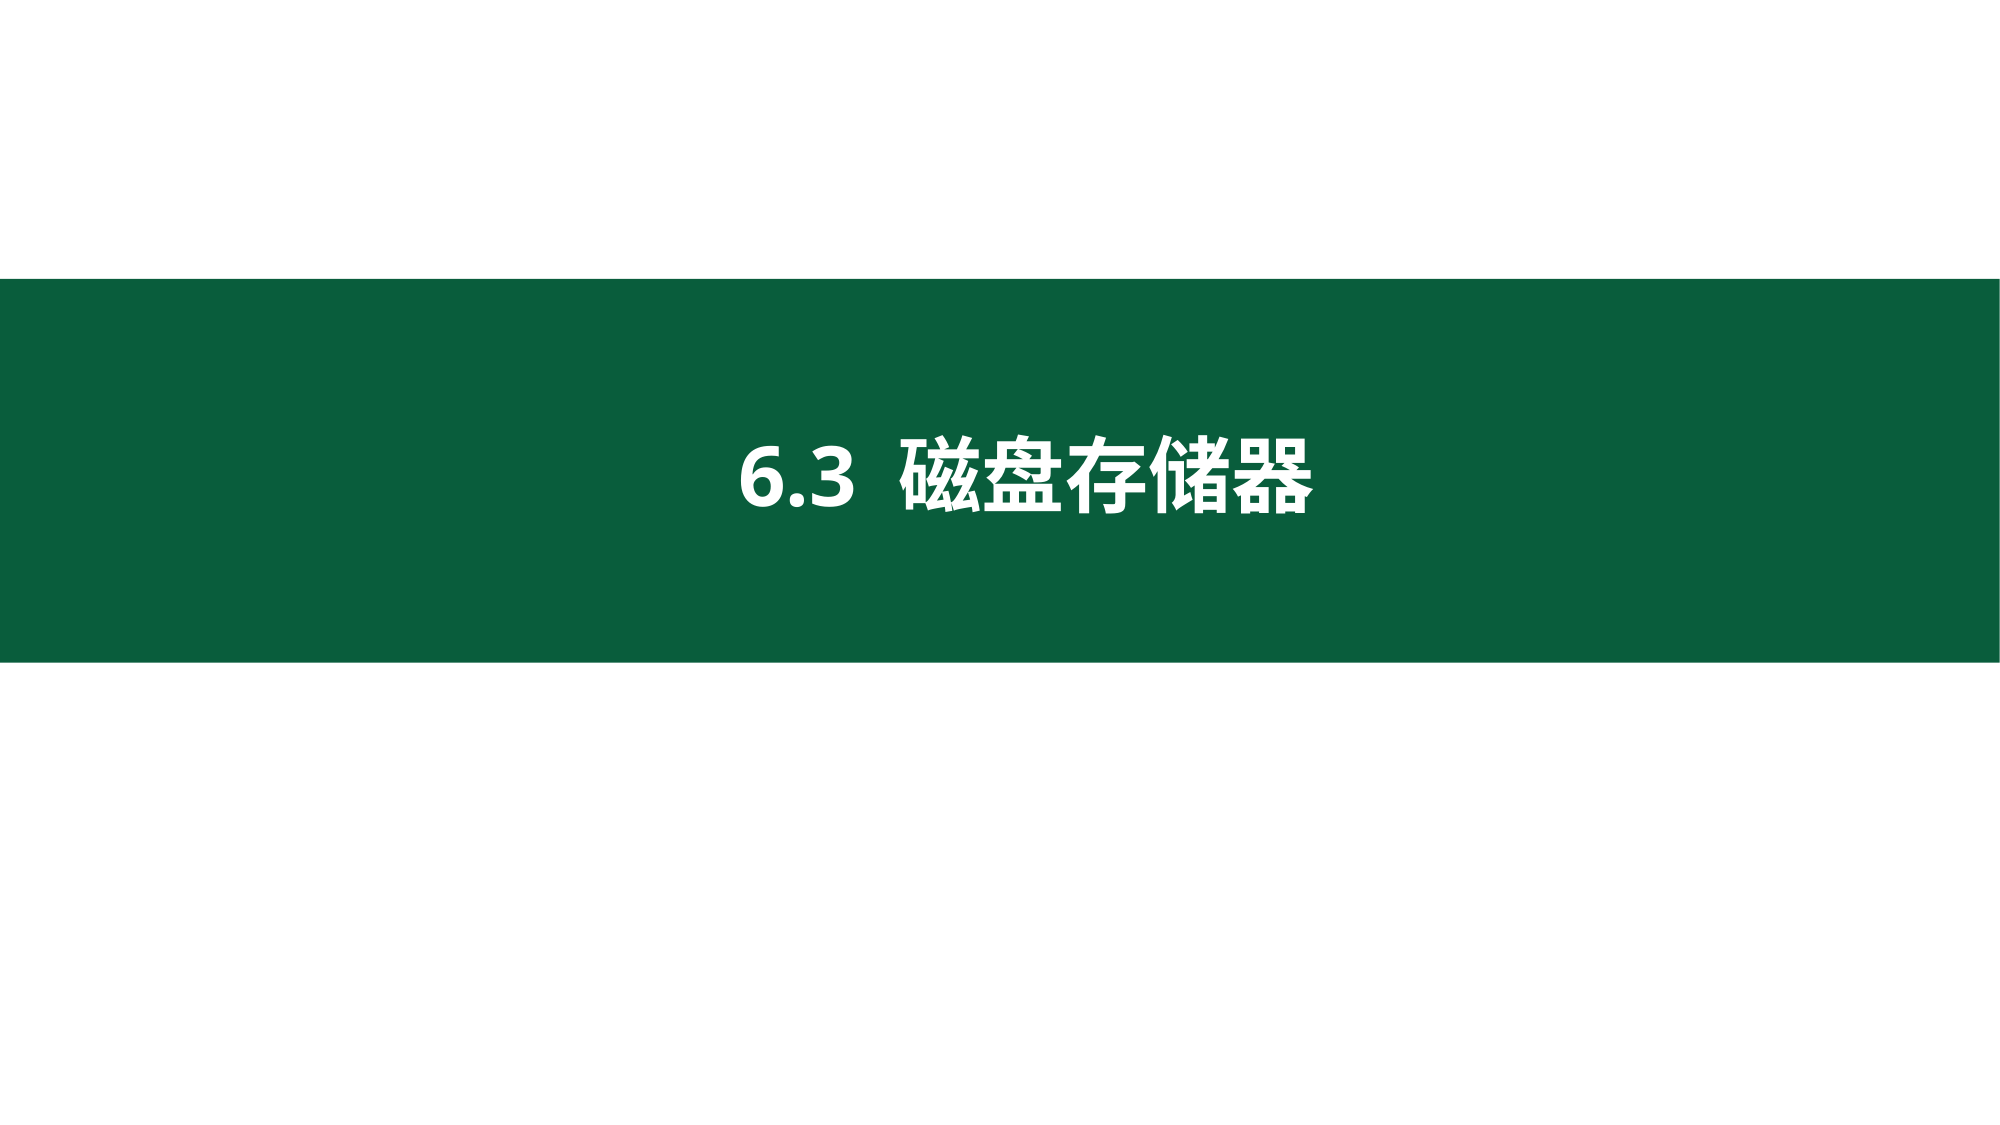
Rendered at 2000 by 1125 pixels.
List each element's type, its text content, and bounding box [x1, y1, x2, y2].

text_box 6.3 磁盘存储器 [185, 414, 1750, 532]
text_box [0, 277, 2000, 665]
